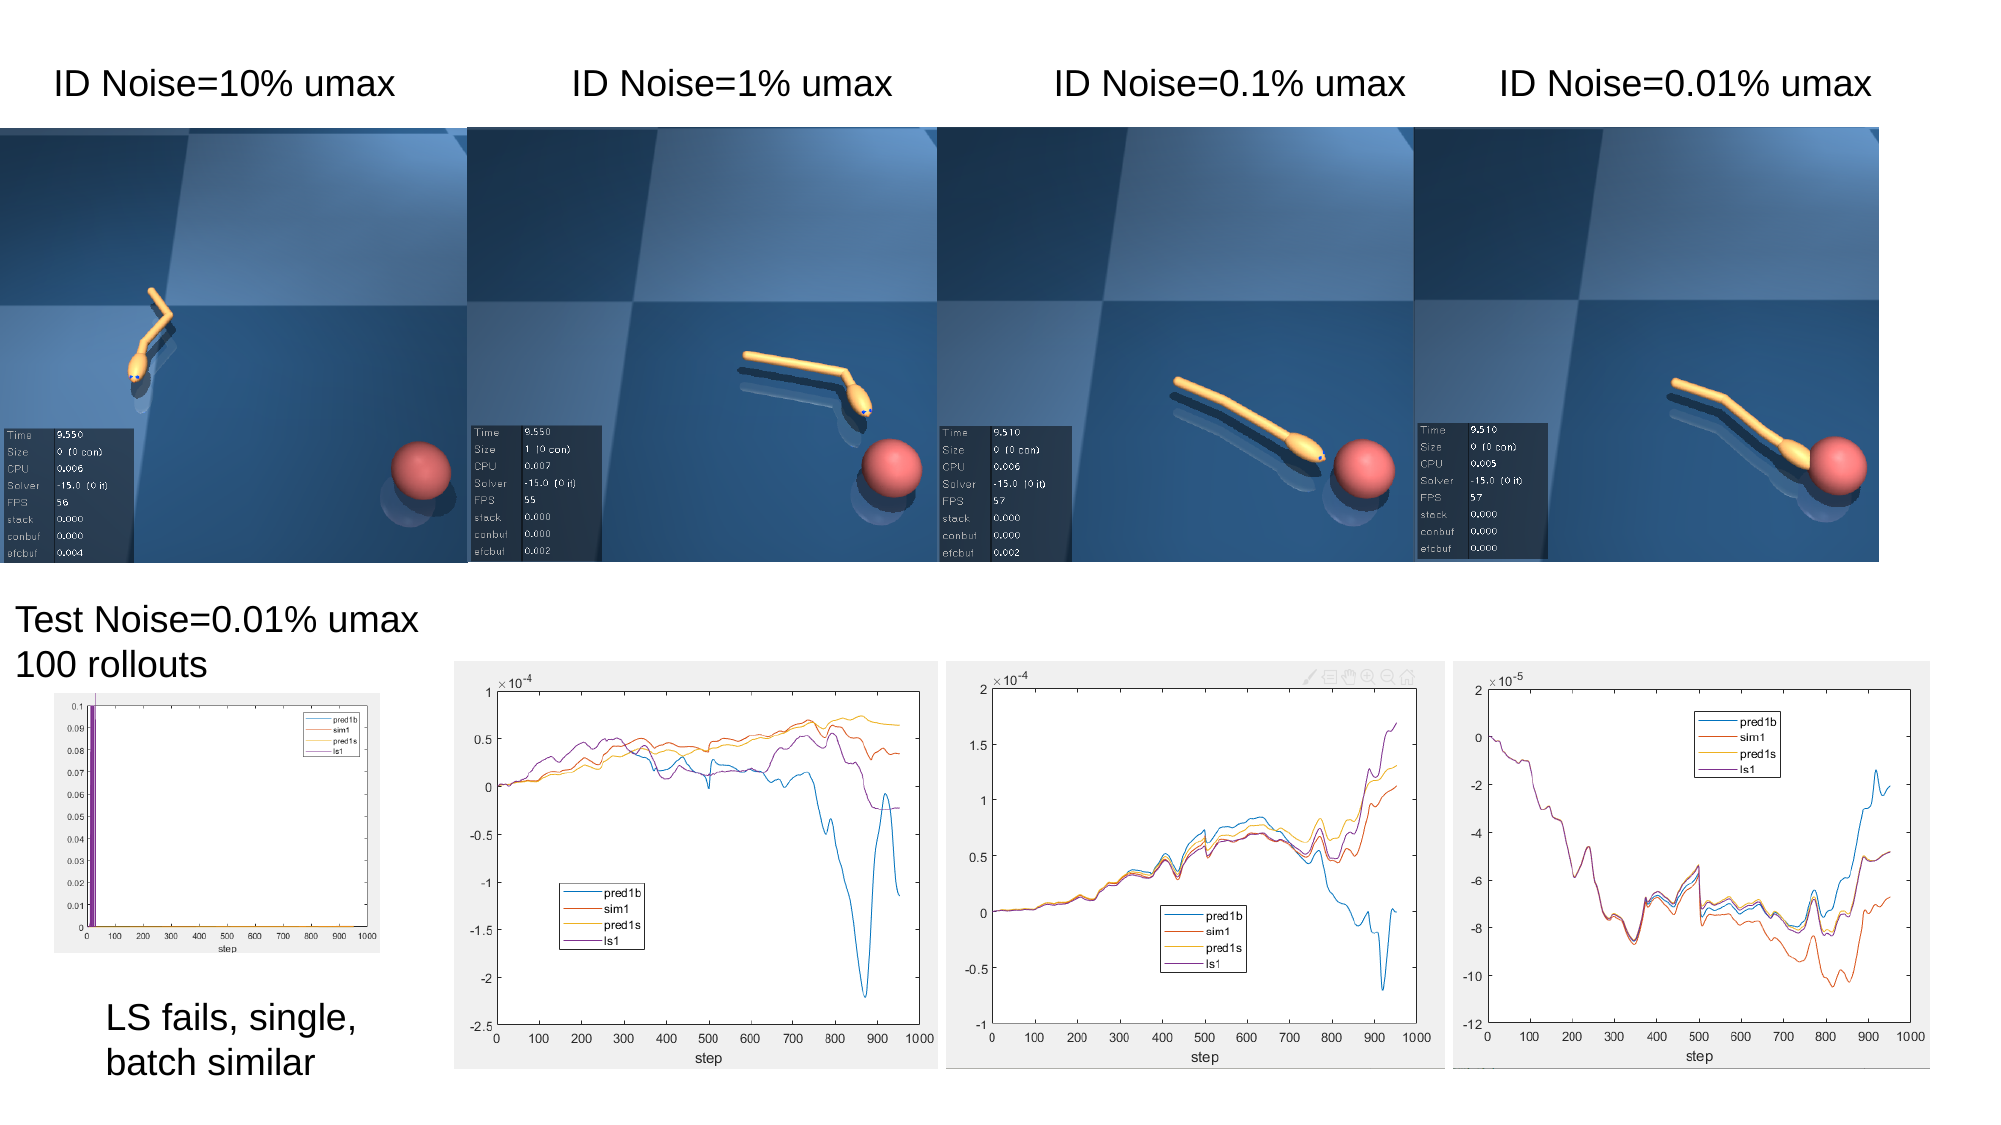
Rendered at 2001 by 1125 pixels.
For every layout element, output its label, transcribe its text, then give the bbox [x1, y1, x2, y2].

text_box ID Noise=0.01% umax [1484, 51, 1930, 112]
picture [454, 661, 938, 1069]
text_box ID Noise=10% umax [38, 51, 455, 112]
text_box ID Noise=1% umax [556, 51, 952, 112]
picture [946, 661, 1445, 1069]
text_box LS fails, single, batch similar [90, 985, 377, 1091]
text_box Test Noise=0.01% umax 100 rollouts [0, 587, 529, 693]
picture [0, 127, 1879, 563]
picture [1453, 661, 1930, 1069]
text_box ID Noise=0.1% umax [1038, 51, 1434, 112]
picture [54, 693, 380, 953]
